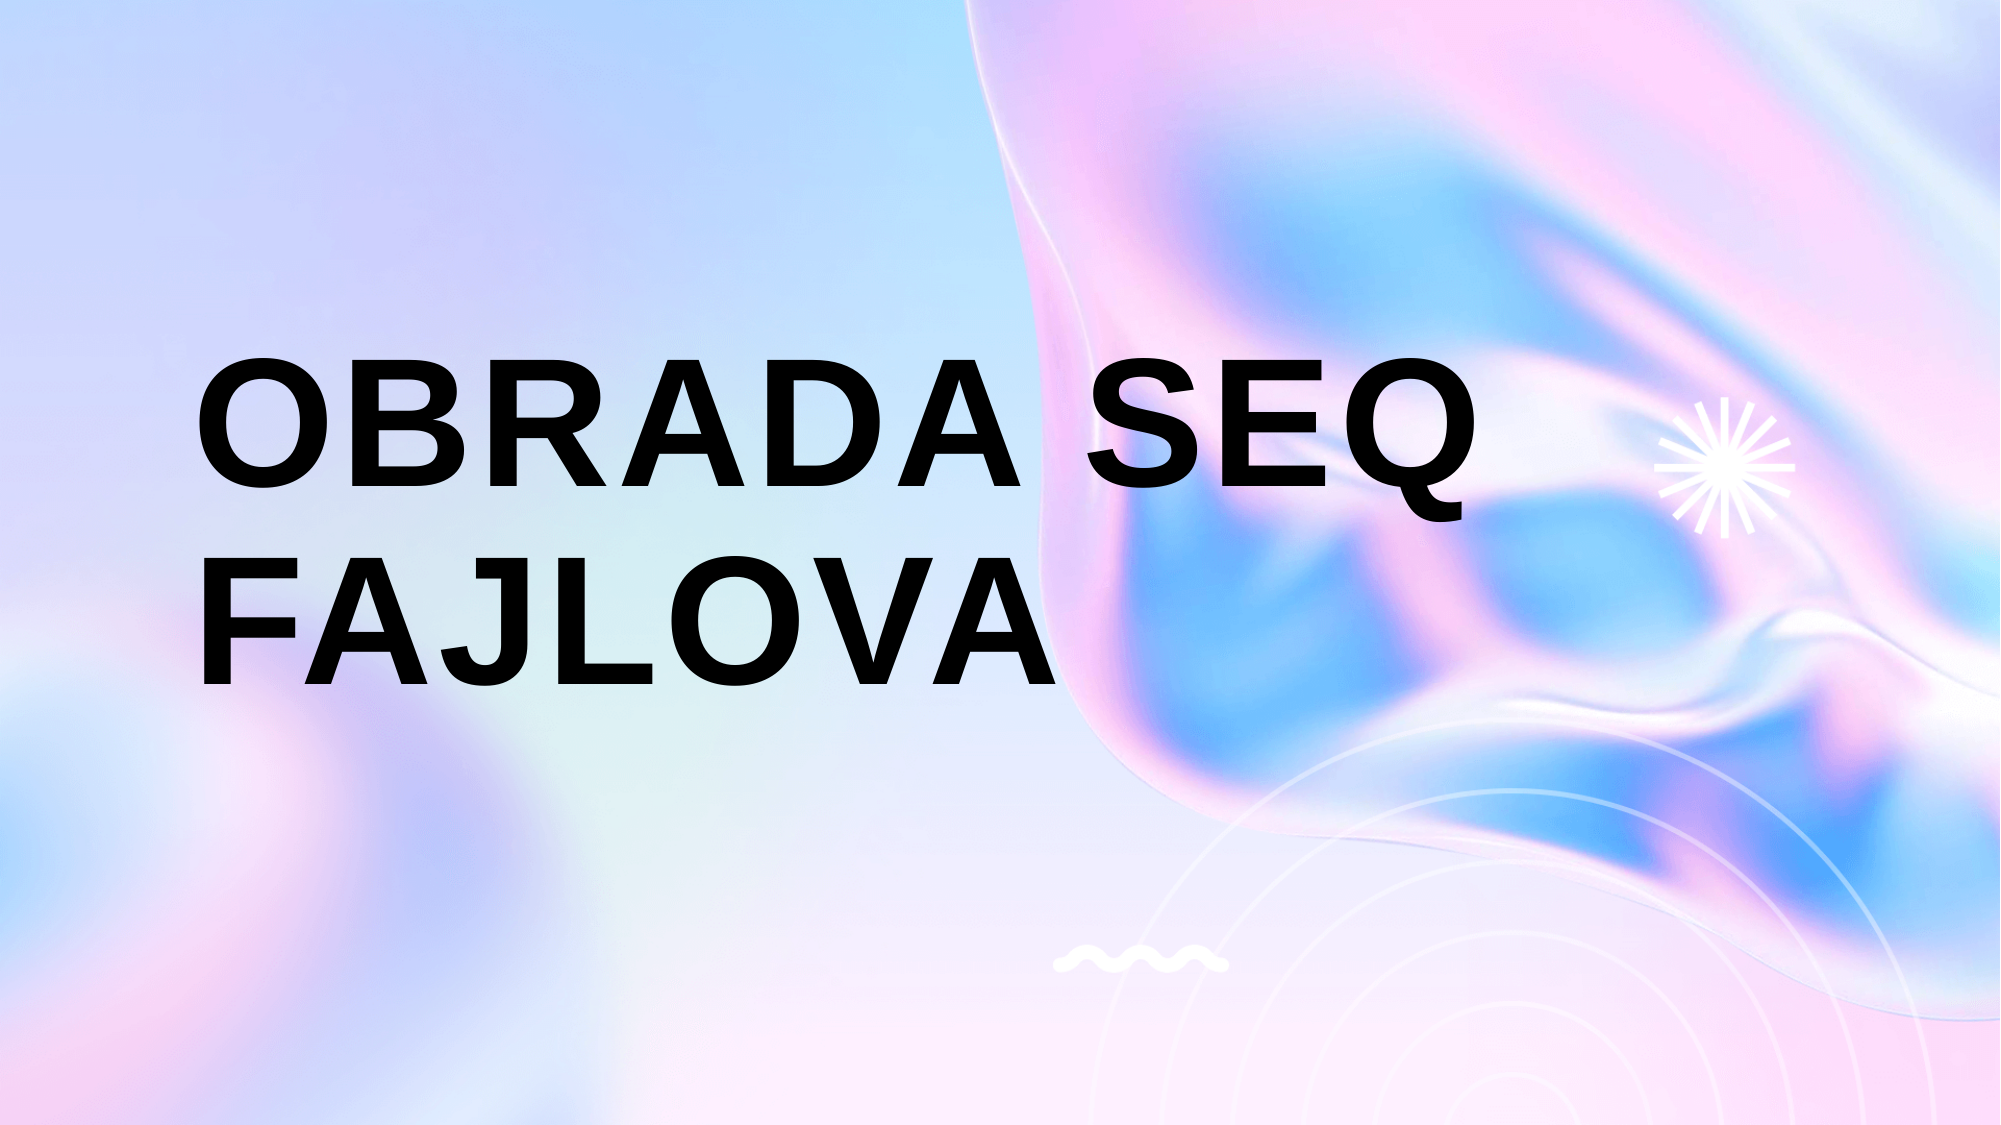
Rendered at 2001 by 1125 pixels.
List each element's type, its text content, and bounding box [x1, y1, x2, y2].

picture [0, 0, 2000, 1125]
title Obrada Seq Fajlova [176, 321, 1550, 713]
